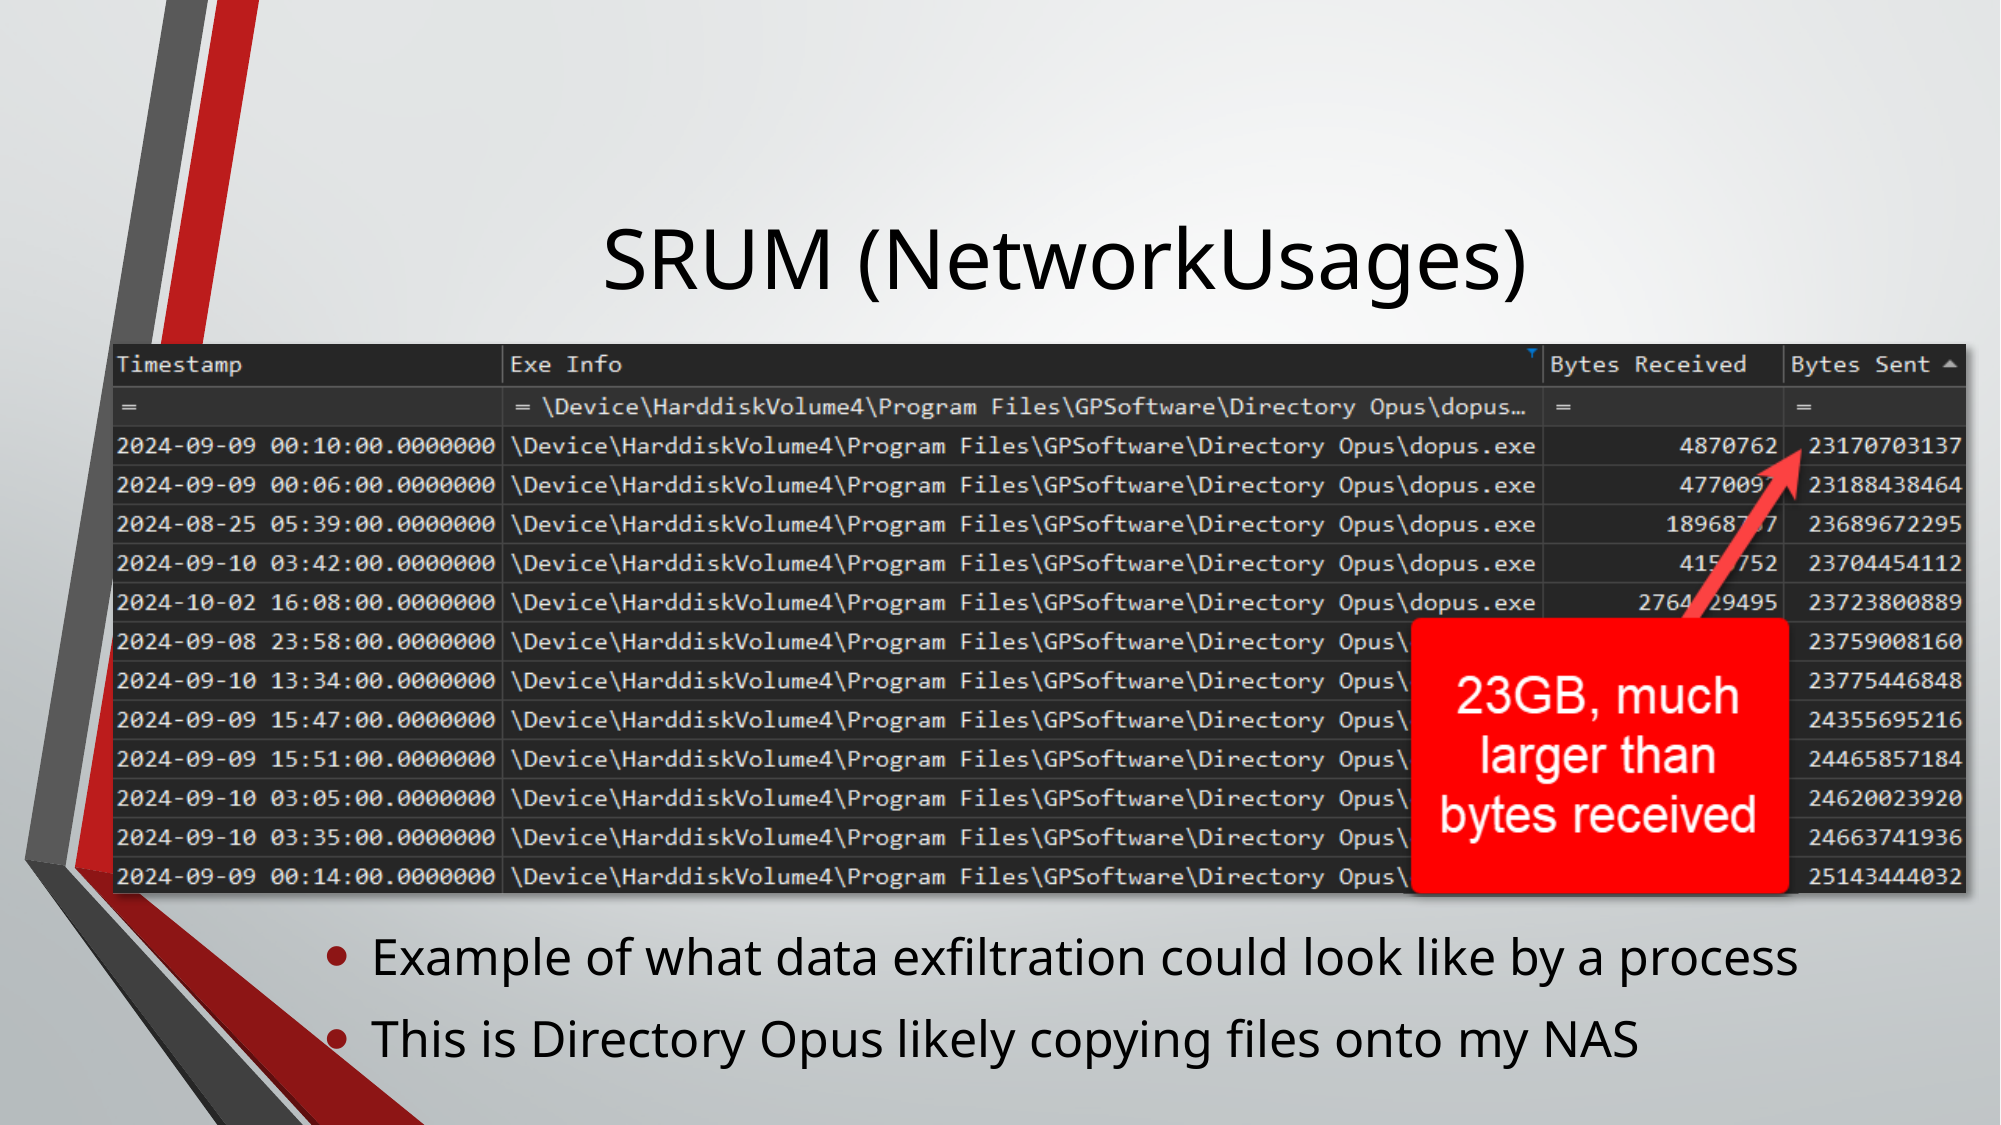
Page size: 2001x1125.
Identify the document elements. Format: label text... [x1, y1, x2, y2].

text_box Example of what data exfiltration could look like by a process This is Directory Opus likely copying files onto my NAS [309, 908, 1954, 1085]
title SRUM (NetworkUsages) [243, 112, 1887, 343]
picture [112, 344, 1967, 897]
